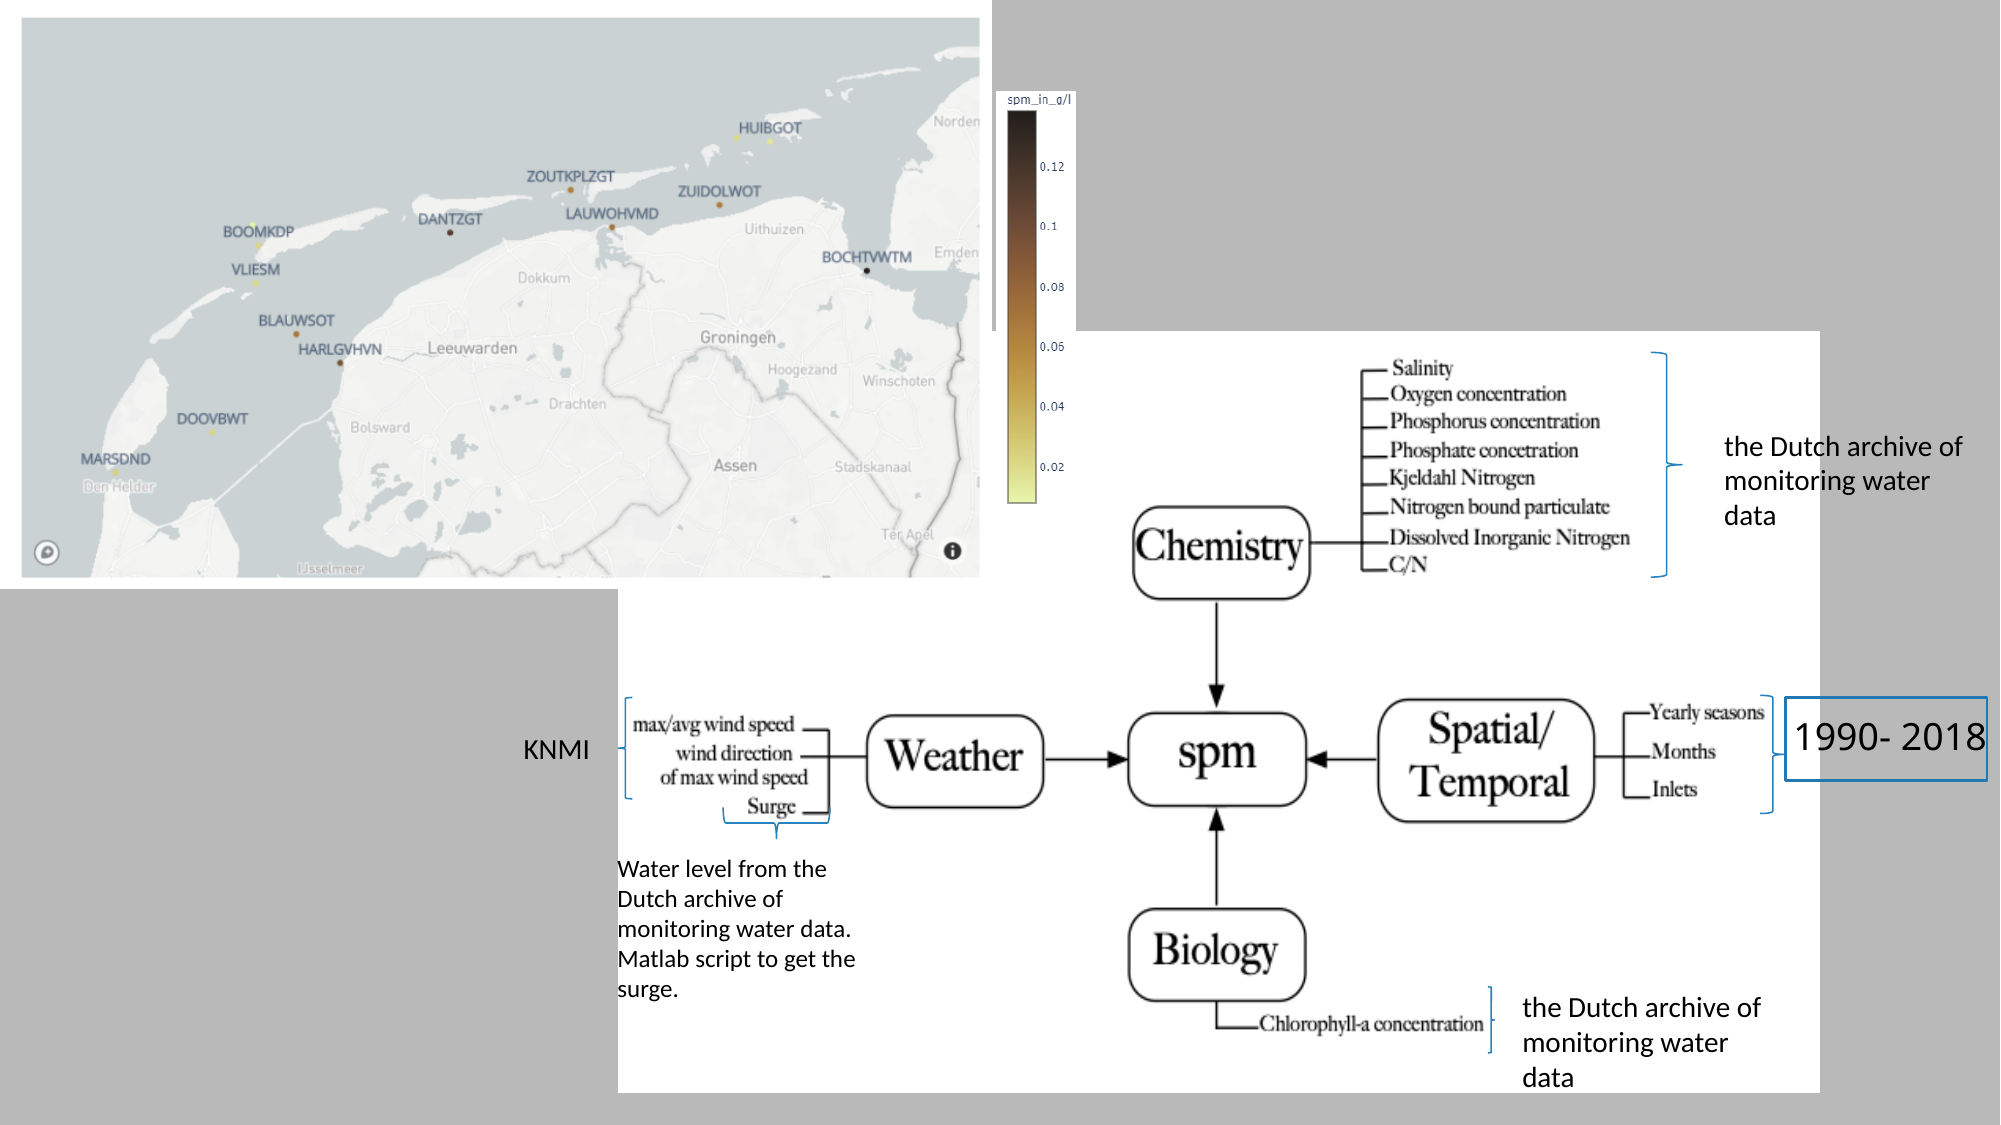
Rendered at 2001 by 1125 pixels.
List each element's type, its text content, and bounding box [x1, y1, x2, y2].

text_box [508, 331, 1988, 1125]
picture [996, 90, 1076, 508]
text_box 1990- 2018 [1992, 705, 2000, 766]
picture [0, 0, 993, 589]
